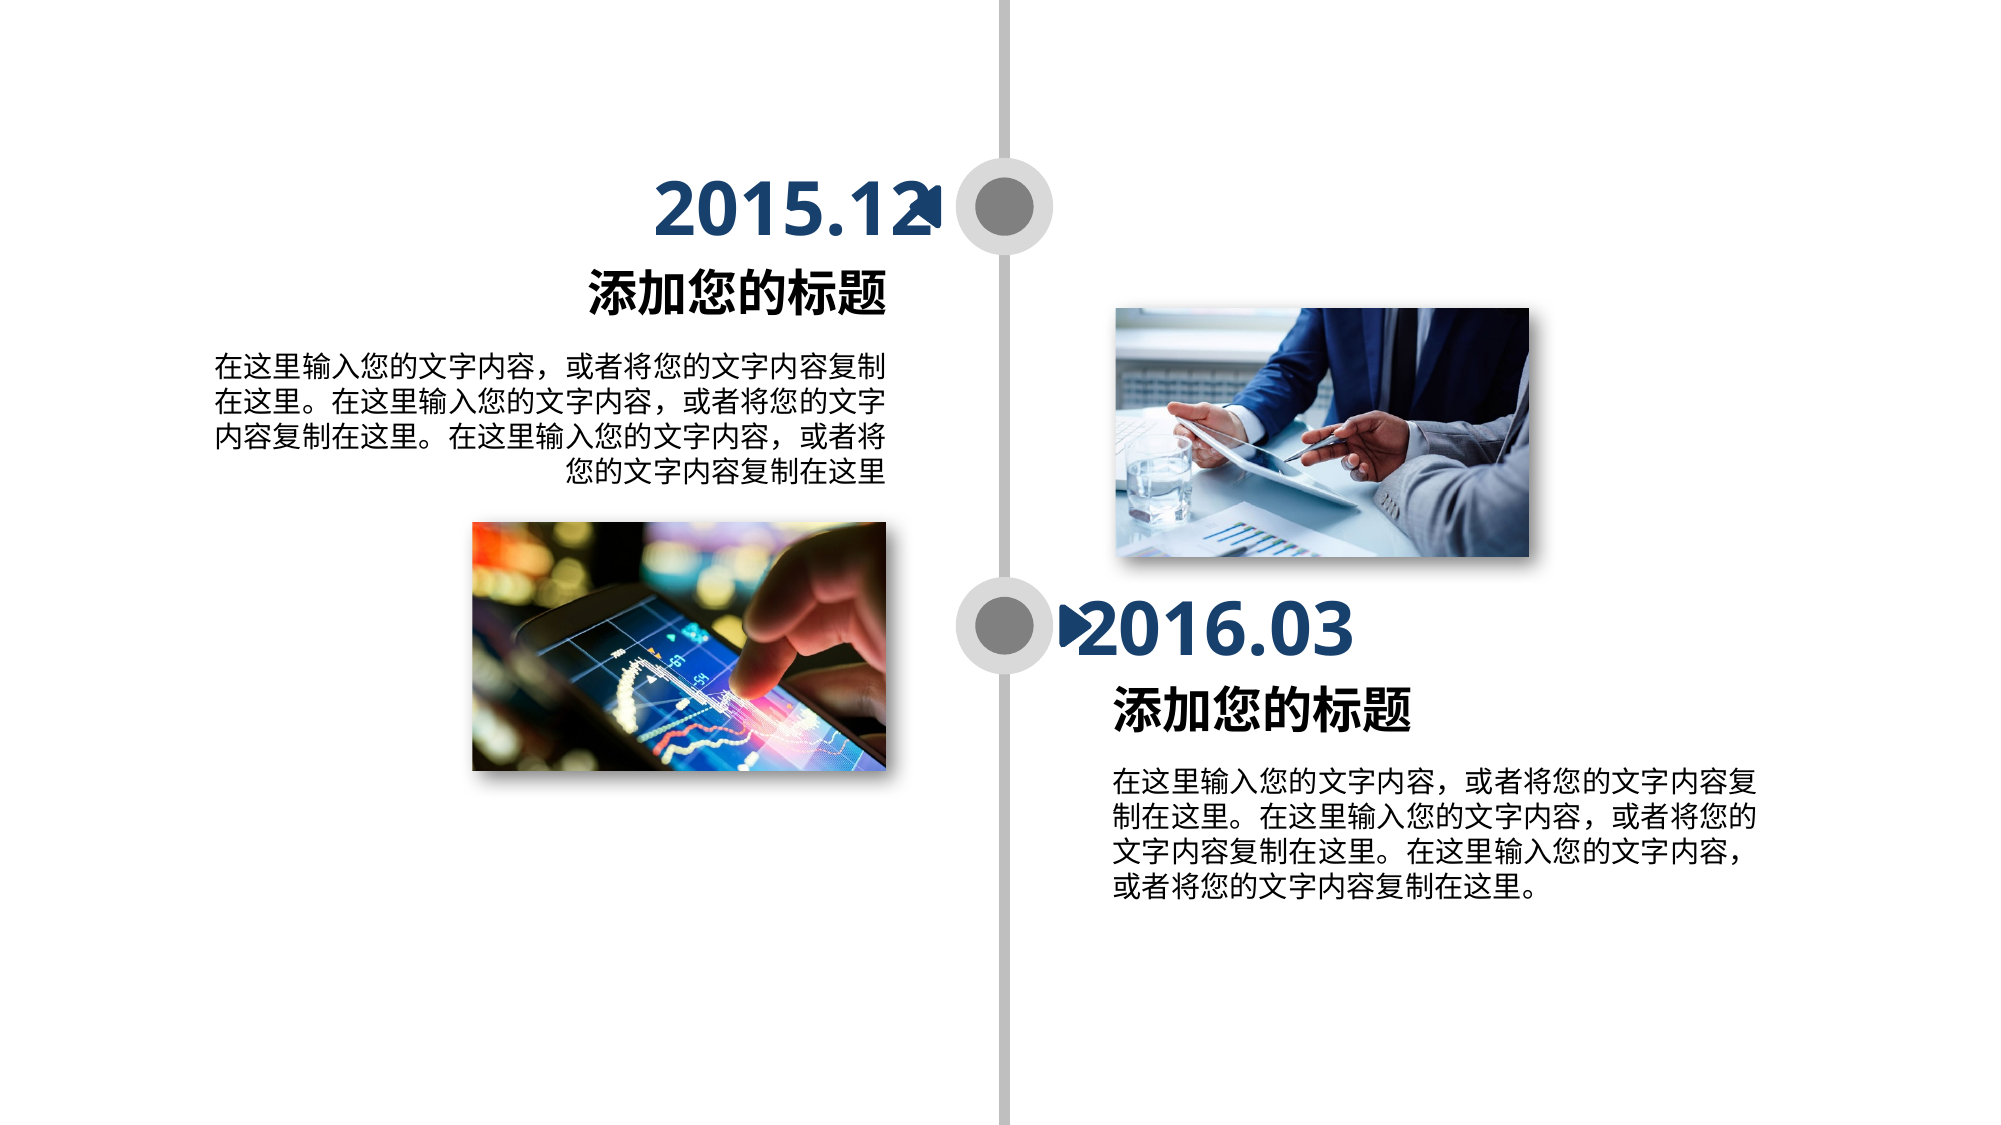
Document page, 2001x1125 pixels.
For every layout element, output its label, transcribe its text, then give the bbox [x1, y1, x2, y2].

text_box [955, 157, 1054, 256]
text_box 在这里输入您的文字内容，或者将您的文字内容复制在这里。在这里输入您的文字内容，或者将您的文字内容复制在这里。在这里输入您的文字内容，或者将您的文字内容复制在这里。 [1098, 756, 1774, 911]
text_box [998, 154, 1011, 158]
text_box 2016.03 [1061, 572, 1371, 678]
text_box [998, 255, 1011, 577]
text_box [955, 577, 1054, 675]
text_box [1115, 307, 1530, 557]
text_box [975, 177, 1034, 236]
text_box [998, 675, 1011, 682]
text_box [998, 682, 1011, 1125]
text_box 在这里输入您的文字内容，或者将您的文字内容复制在这里。在这里输入您的文字内容，或者将您的文字内容复制在这里。在这里输入您的文字内容，或者将您的文字内容复制在这里 [192, 341, 902, 497]
text_box 添加您的标题 [517, 254, 902, 329]
text_box 添加您的标题 [1097, 670, 1465, 746]
text_box [1125, 572, 1371, 576]
text_box [998, 0, 1011, 154]
text_box 2015.12 [639, 153, 949, 258]
text_box [975, 596, 1034, 655]
text_box [471, 522, 887, 772]
